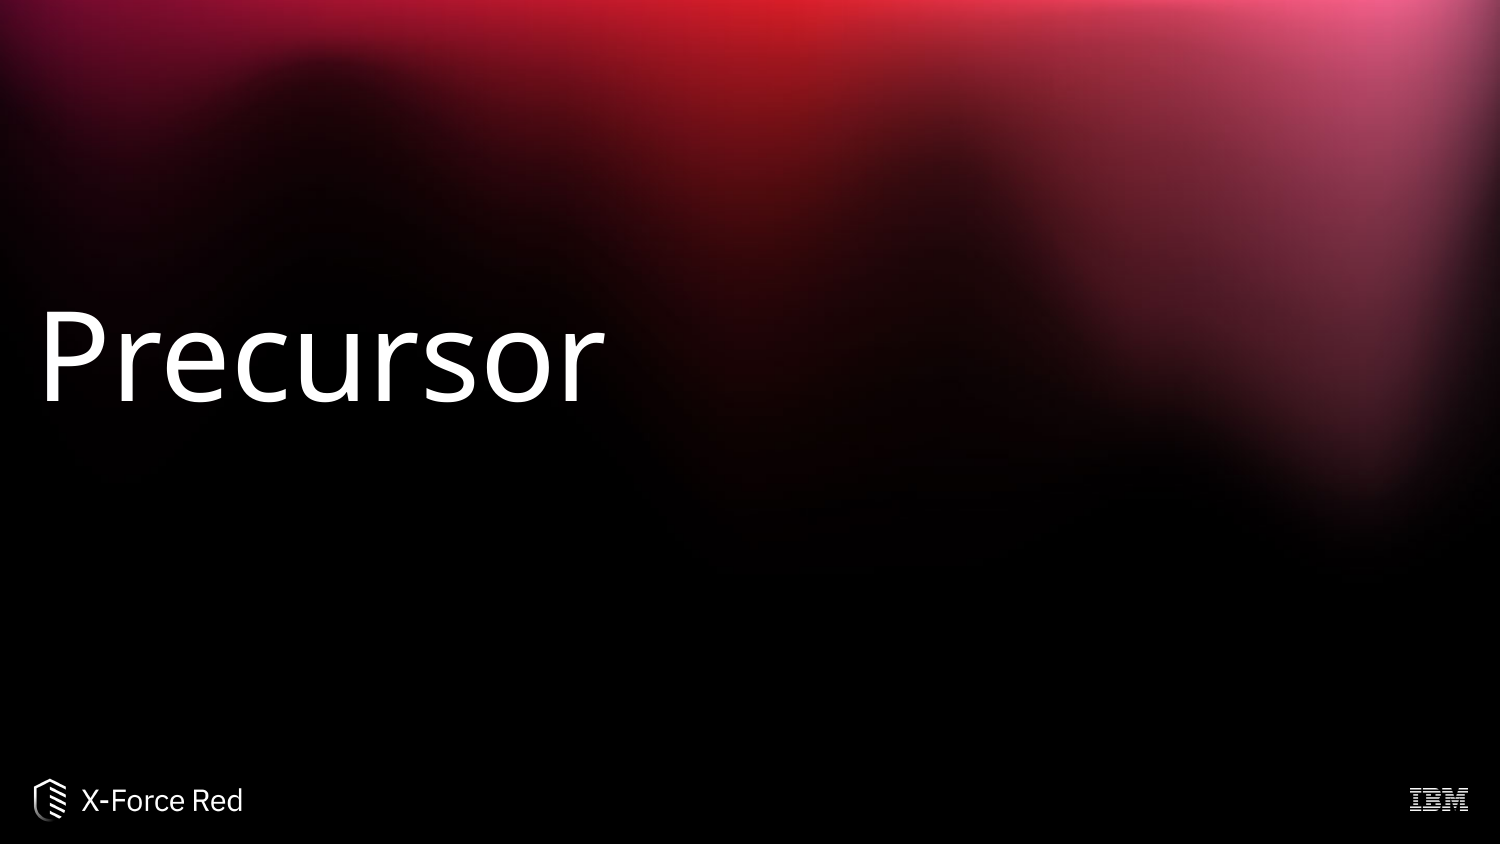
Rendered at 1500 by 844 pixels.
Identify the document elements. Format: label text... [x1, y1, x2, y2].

picture [0, 0, 1500, 844]
title Precursor [35, 293, 656, 464]
